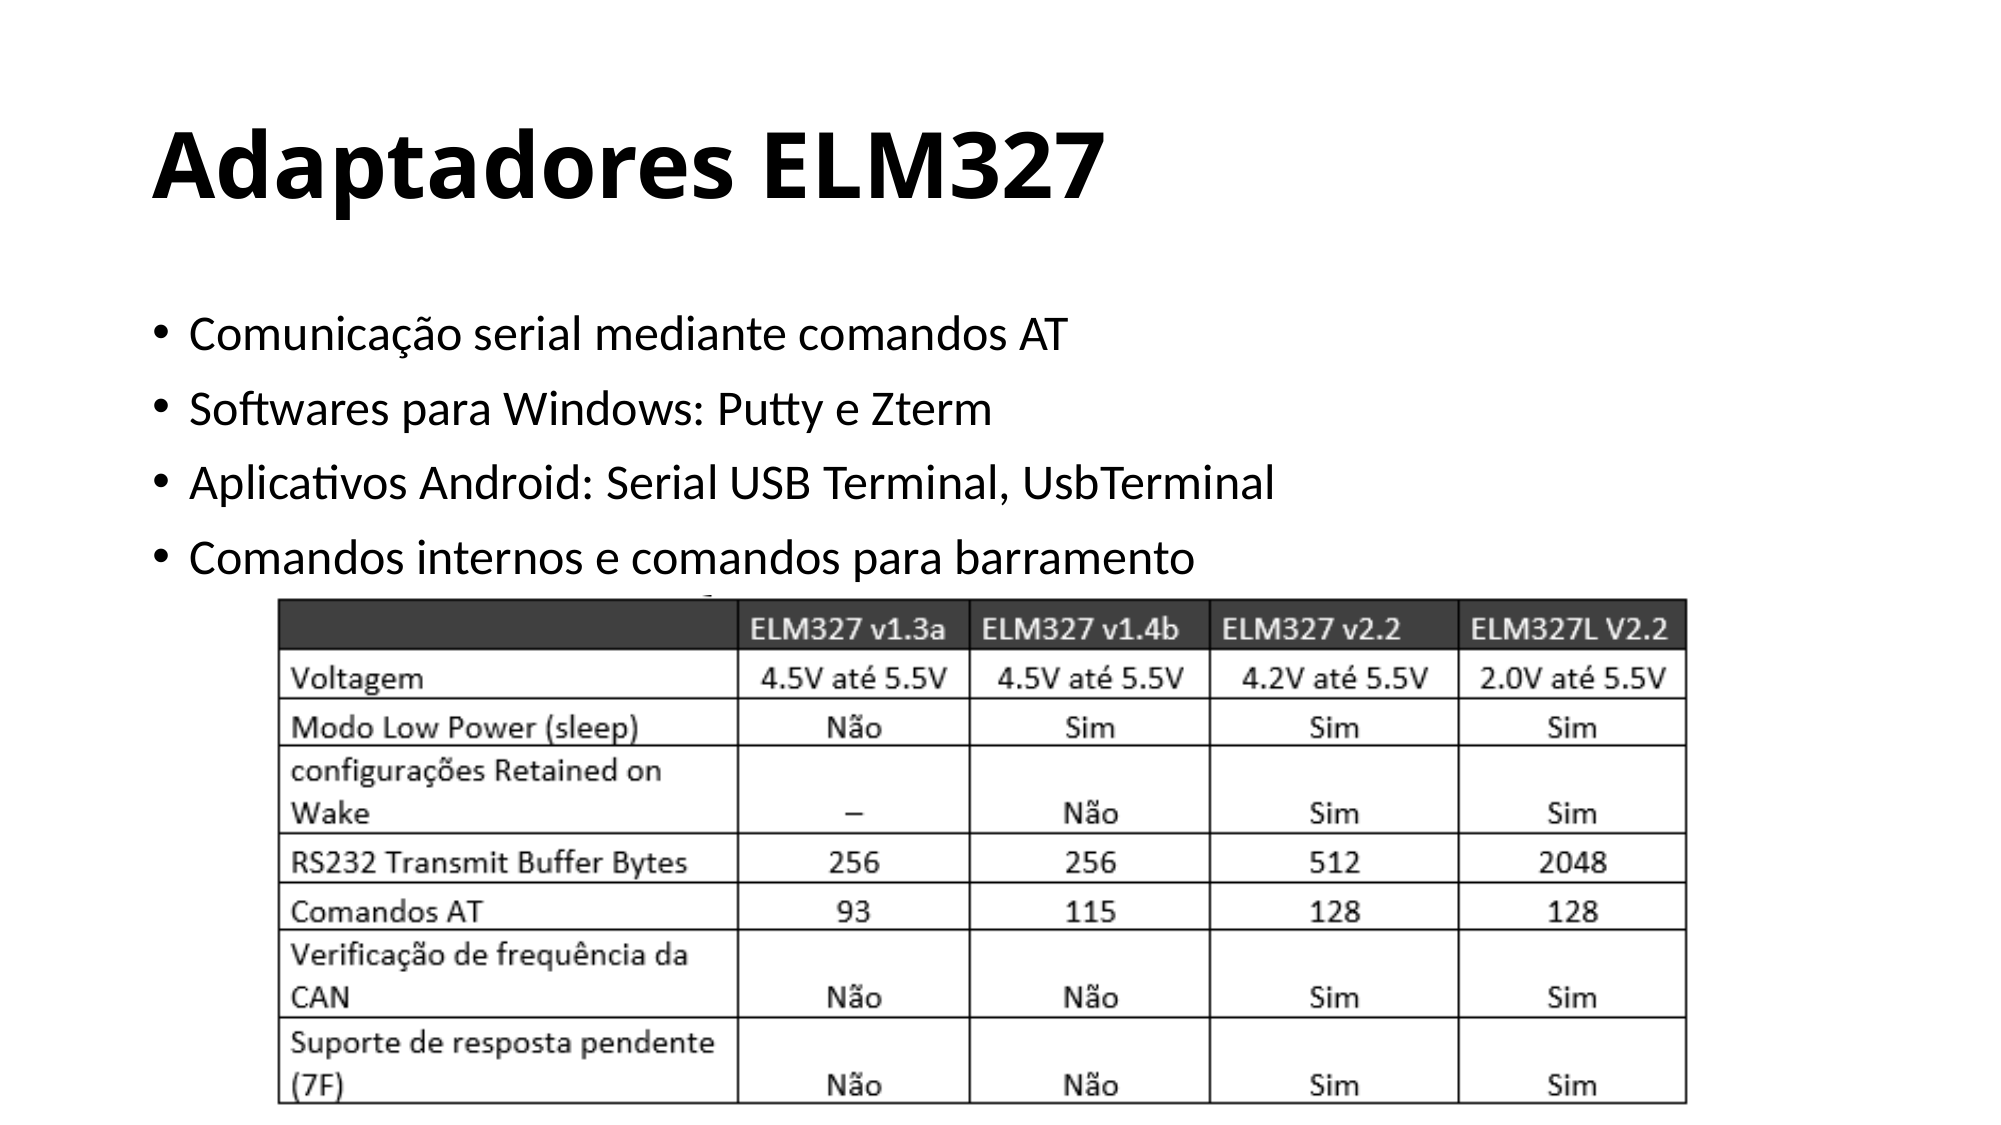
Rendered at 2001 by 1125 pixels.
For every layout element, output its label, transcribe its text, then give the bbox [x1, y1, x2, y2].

title Adaptadores ELM327 [137, 59, 1863, 278]
list Comunicação serial mediante comandos AT Softwares para Windows: Putty e Zterm Aplicativos Android: Serial USB Terminal, UsbTerminal Comandos internos e comandos para barramento [137, 299, 1863, 1014]
picture [272, 595, 1692, 1109]
